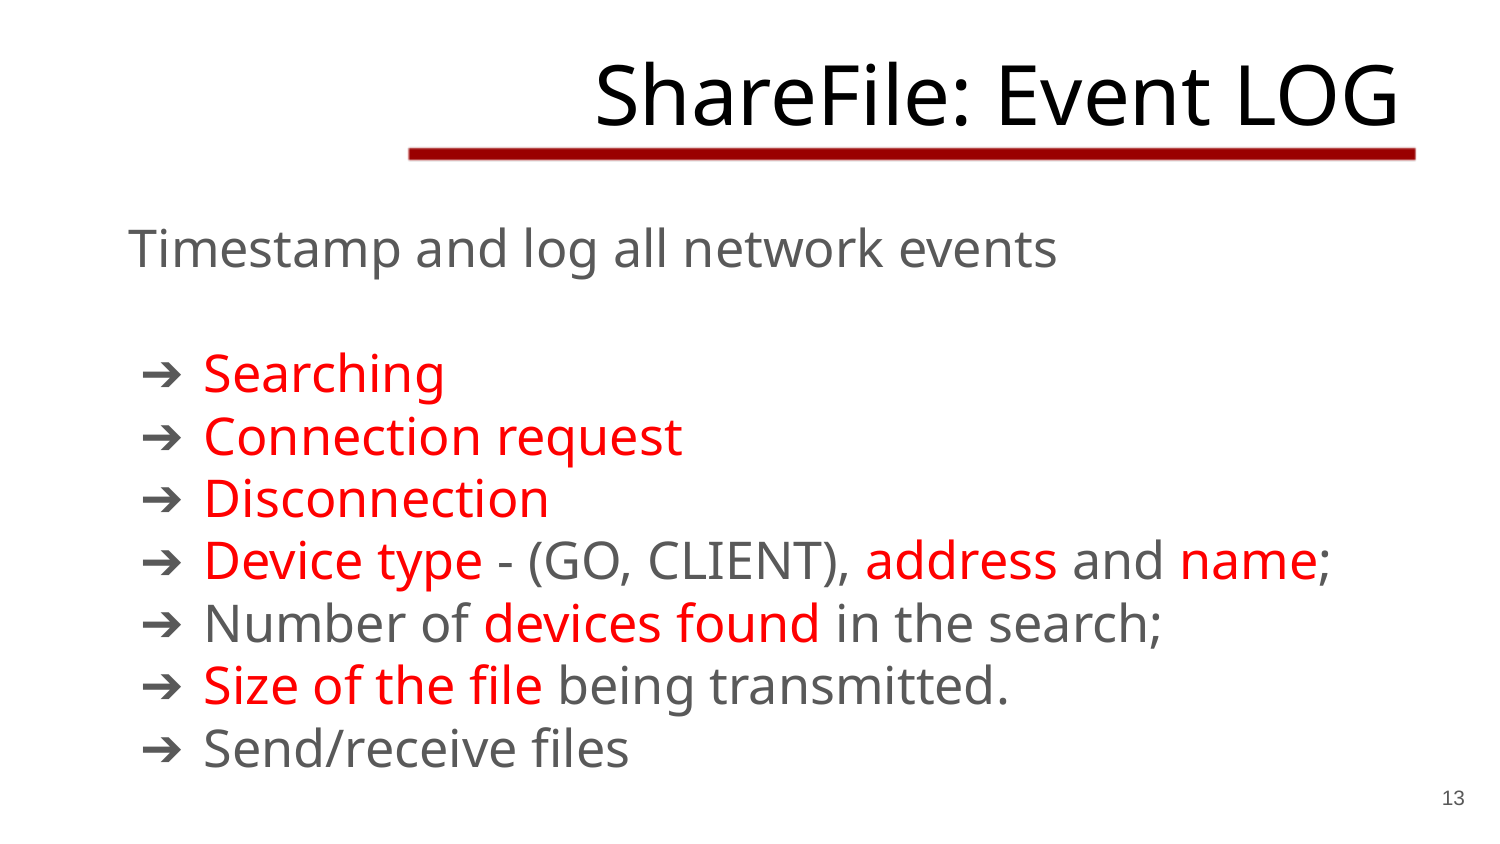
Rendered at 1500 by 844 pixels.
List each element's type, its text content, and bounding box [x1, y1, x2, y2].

slide_number ‹#› [1389, 764, 1480, 830]
subtitle ShareFile: Event LOG [76, 27, 1417, 158]
picture [401, 144, 1417, 168]
text_box Timestamp and log all network events Searching Connection request Disconnection Device type - (GO, CLIENT), address and name; Number of devices found in the search; Size of the file being transmitted. Send/receive files [113, 200, 1417, 813]
